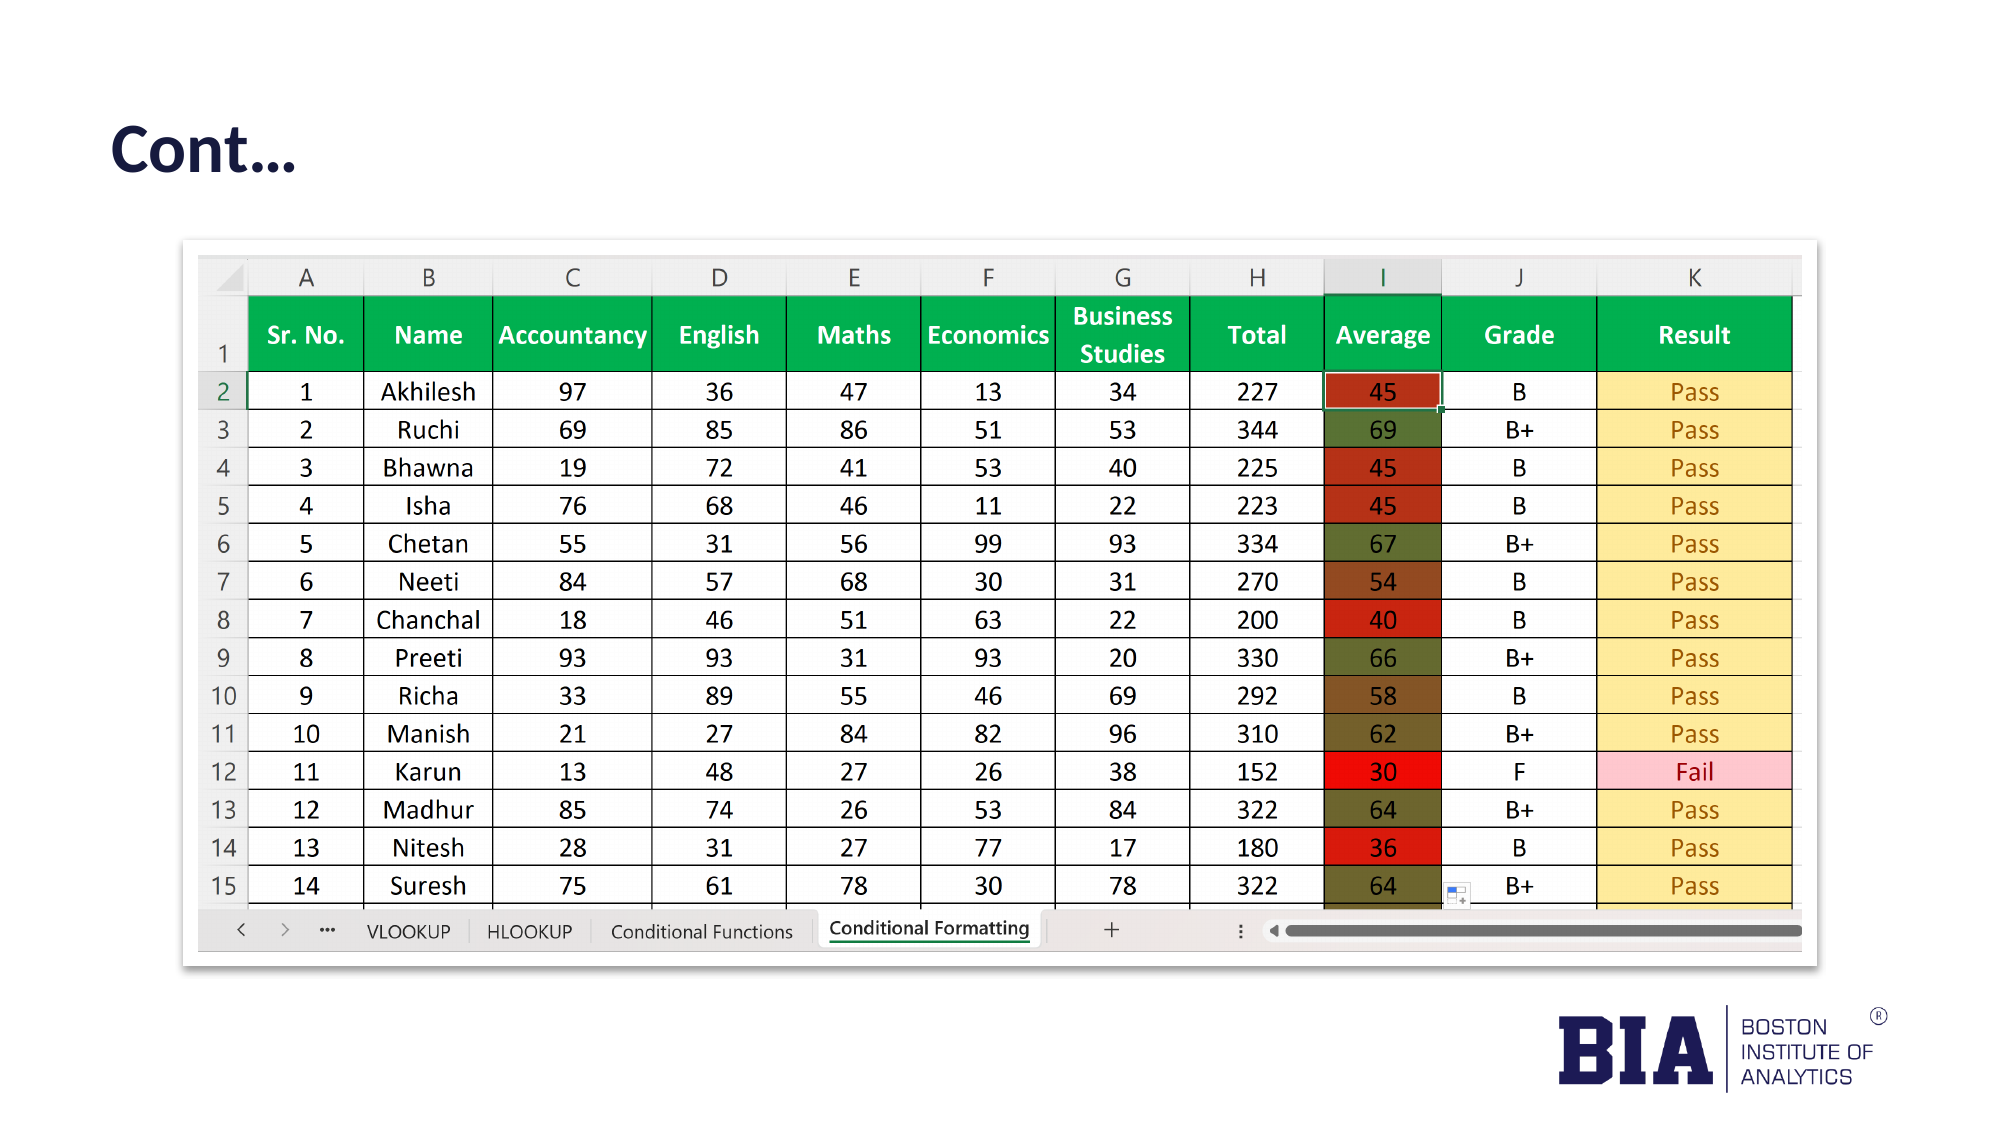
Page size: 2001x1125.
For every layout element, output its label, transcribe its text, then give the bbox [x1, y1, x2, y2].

picture [197, 254, 1802, 952]
title Cont… [111, 99, 1889, 200]
picture [1557, 1003, 1889, 1094]
